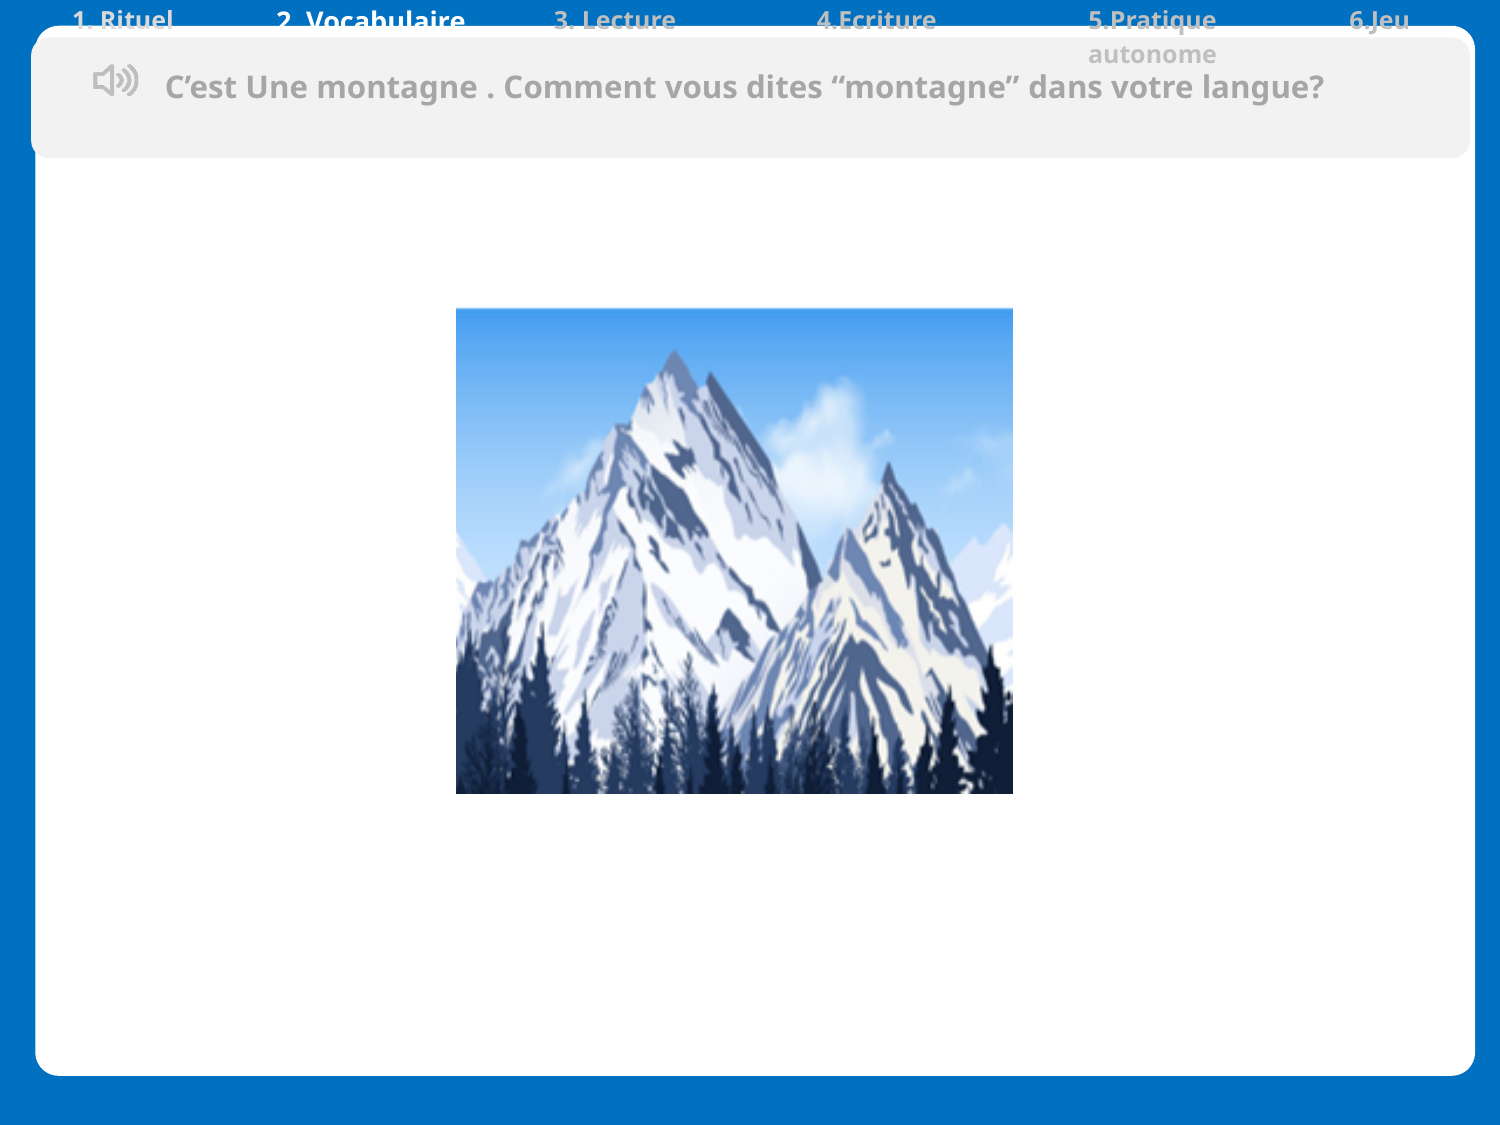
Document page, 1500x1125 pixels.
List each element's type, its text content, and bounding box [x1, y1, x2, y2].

table_header 3. Lecture [493, 0, 737, 55]
text_box [33, 32, 1478, 1078]
table_header 6.Jeu [1289, 0, 1471, 79]
text_box [29, 49, 1472, 161]
text_box [0, 0, 1500, 1125]
table_header 4.Ecriture [737, 0, 1016, 55]
table_header 5.Pratique autonome [1016, 0, 1289, 55]
table_header 1. Rituel [4, 0, 249, 79]
text_box C’est Une montagne . Comment vous dites “montagne” dans votre langue? [149, 55, 1407, 113]
table_header 2. Vocabulaire [249, 0, 493, 55]
text_box [93, 79, 139, 96]
picture [455, 301, 1014, 794]
